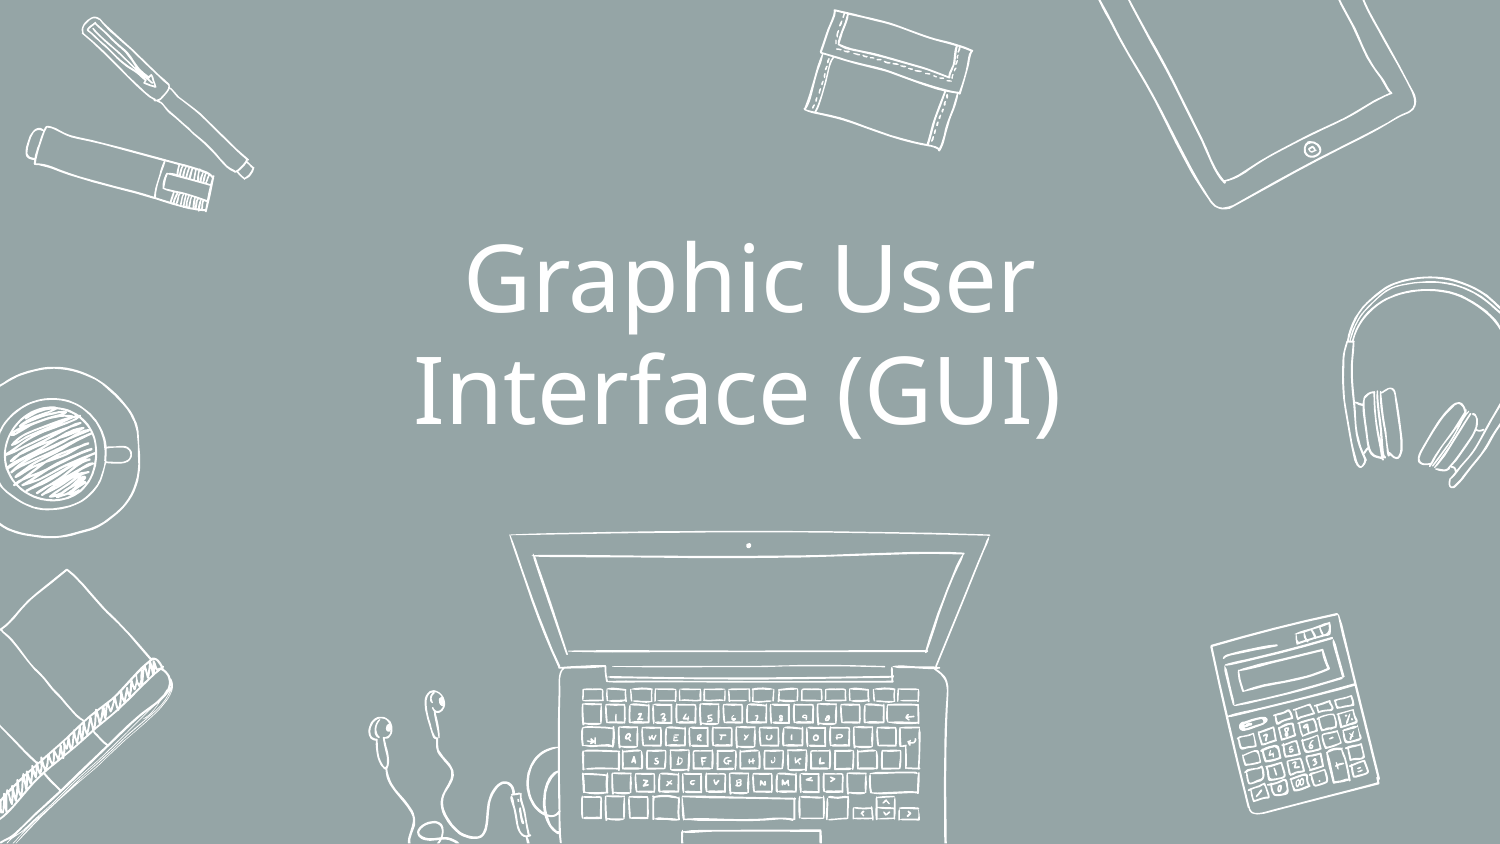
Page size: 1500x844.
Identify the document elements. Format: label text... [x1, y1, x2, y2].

title Graphic User Interface (GUI) [255, 353, 1245, 571]
